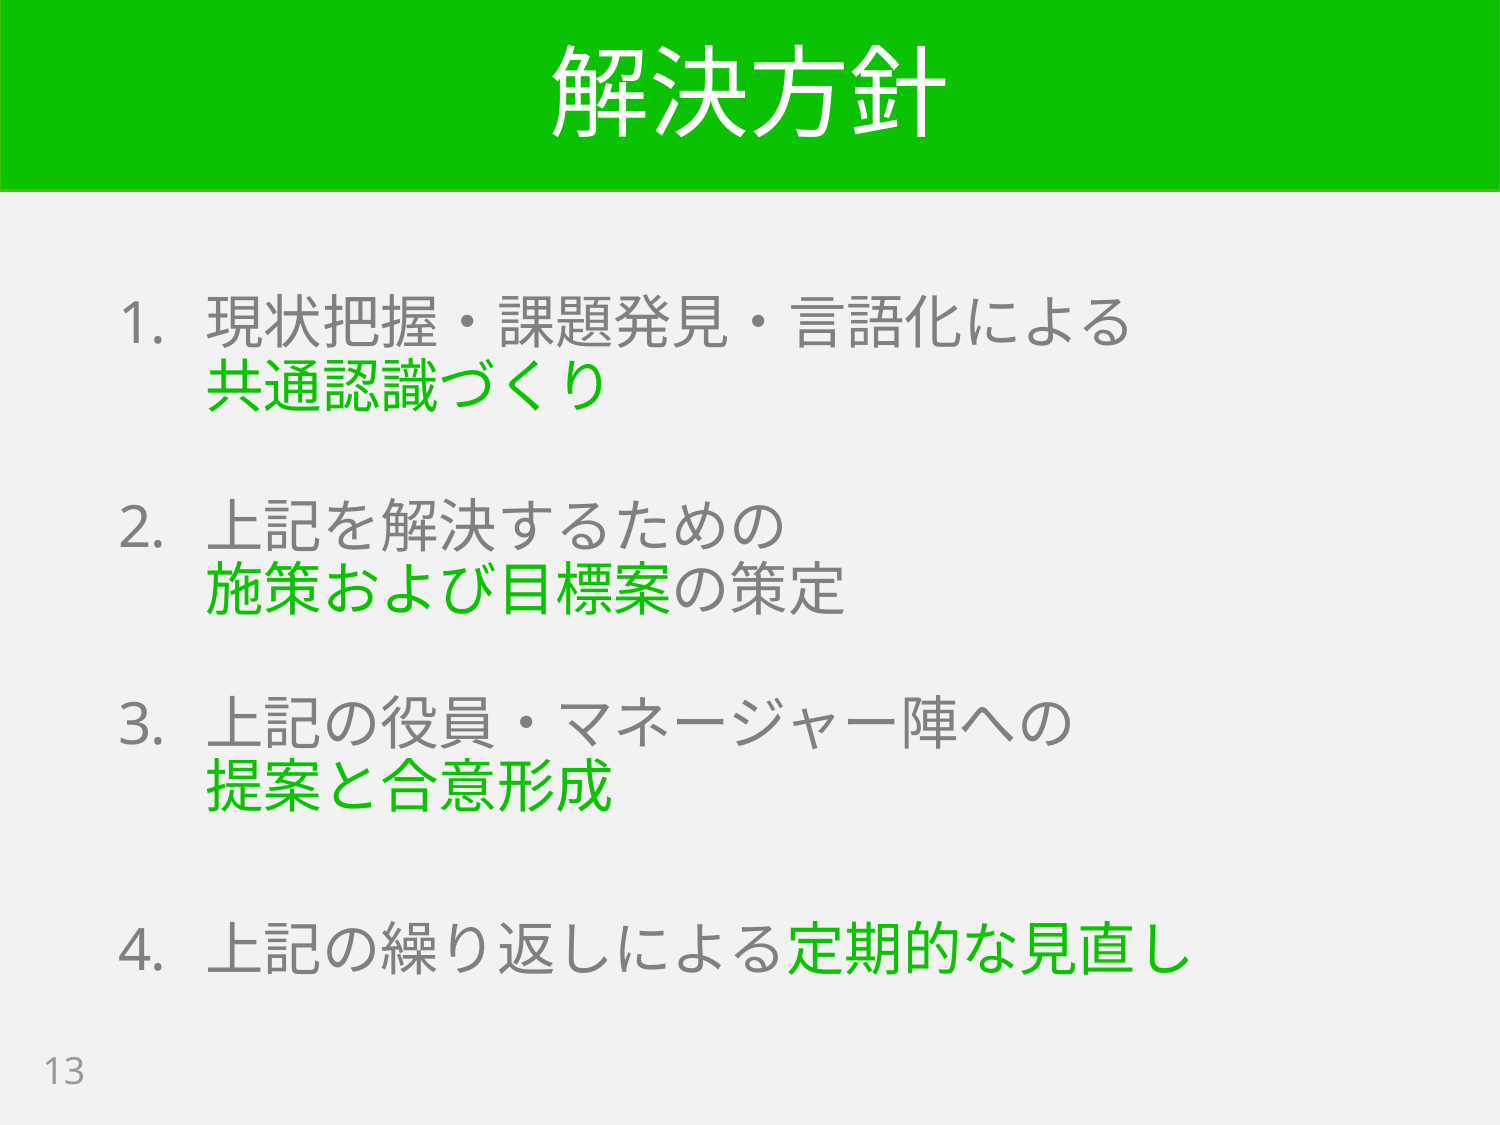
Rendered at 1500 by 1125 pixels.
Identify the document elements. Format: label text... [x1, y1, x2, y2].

title 解決方針 [0, 53, 1500, 140]
slide_number 13 [27, 1042, 146, 1102]
list 現状把握・課題発見・言語化による 共通認識づくり 上記を解決するための 施策および目標案の策定 上記の役員・マネージャー陣への 提案と合意形成 上記の繰り返しによる定期的な見直し [103, 277, 1397, 1000]
